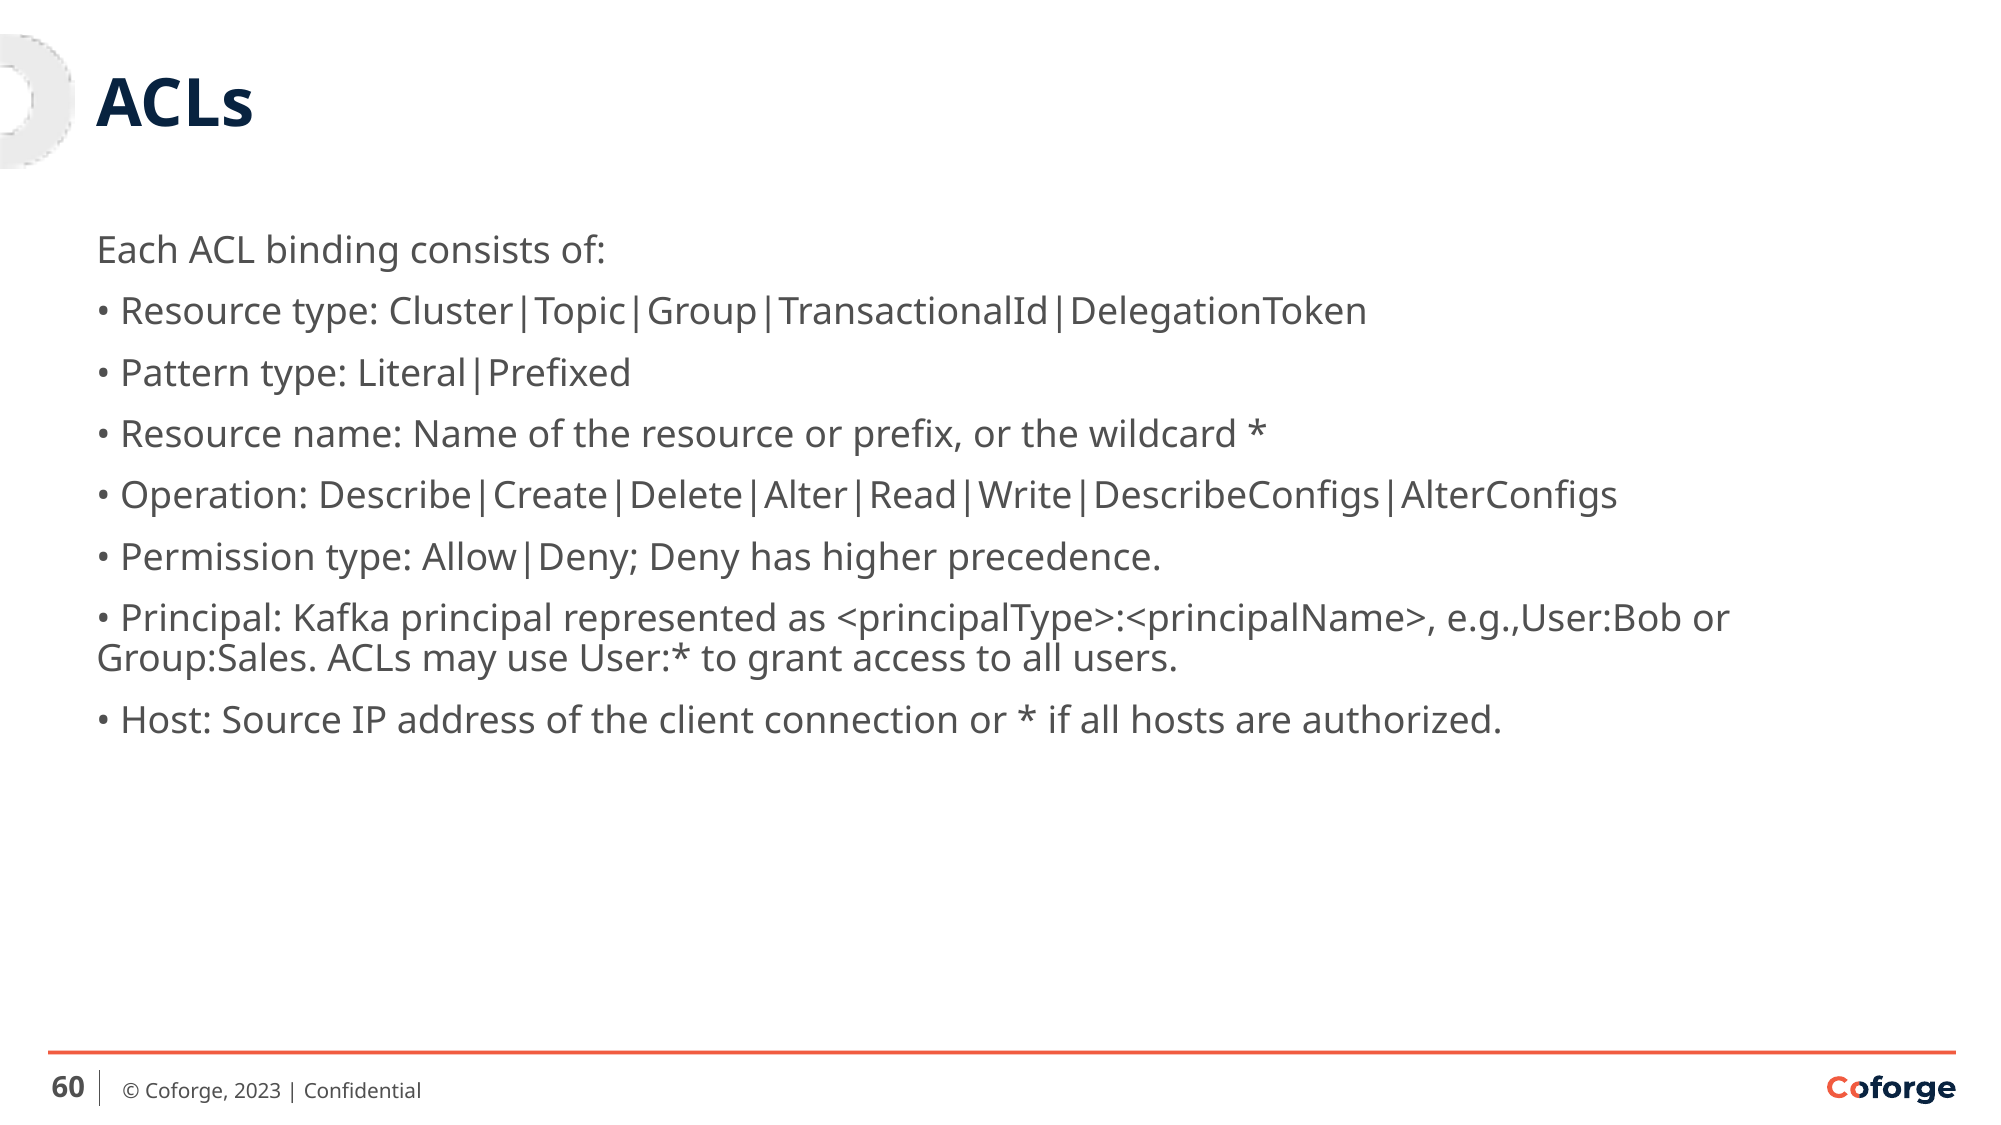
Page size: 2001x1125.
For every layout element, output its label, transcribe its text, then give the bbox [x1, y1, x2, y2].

list Each ACL binding consists of: • Resource type: Cluster|Topic|Group|TransactionalId|DelegationToken • Pattern type: Literal|Prefixed • Resource name: Name of the resource or prefix, or the wildcard * • Operation: Describe|Create|Delete|Alter|Read|Write|DescribeConfigs|AlterConfigs • Permission type: Allow|Deny; Deny has higher precedence. • Principal: Kafka principal represented as <principalType>:<principalName>, e.g.,User:Bob or Group:Sales. ACLs may use User:* to grant access to all users. • Host: Source IP address of the client connection or * if all hosts are authorized. [96, 223, 1956, 1024]
picture [0, 34, 75, 169]
picture [48, 1050, 1956, 1055]
title ACLs [96, 26, 1956, 182]
